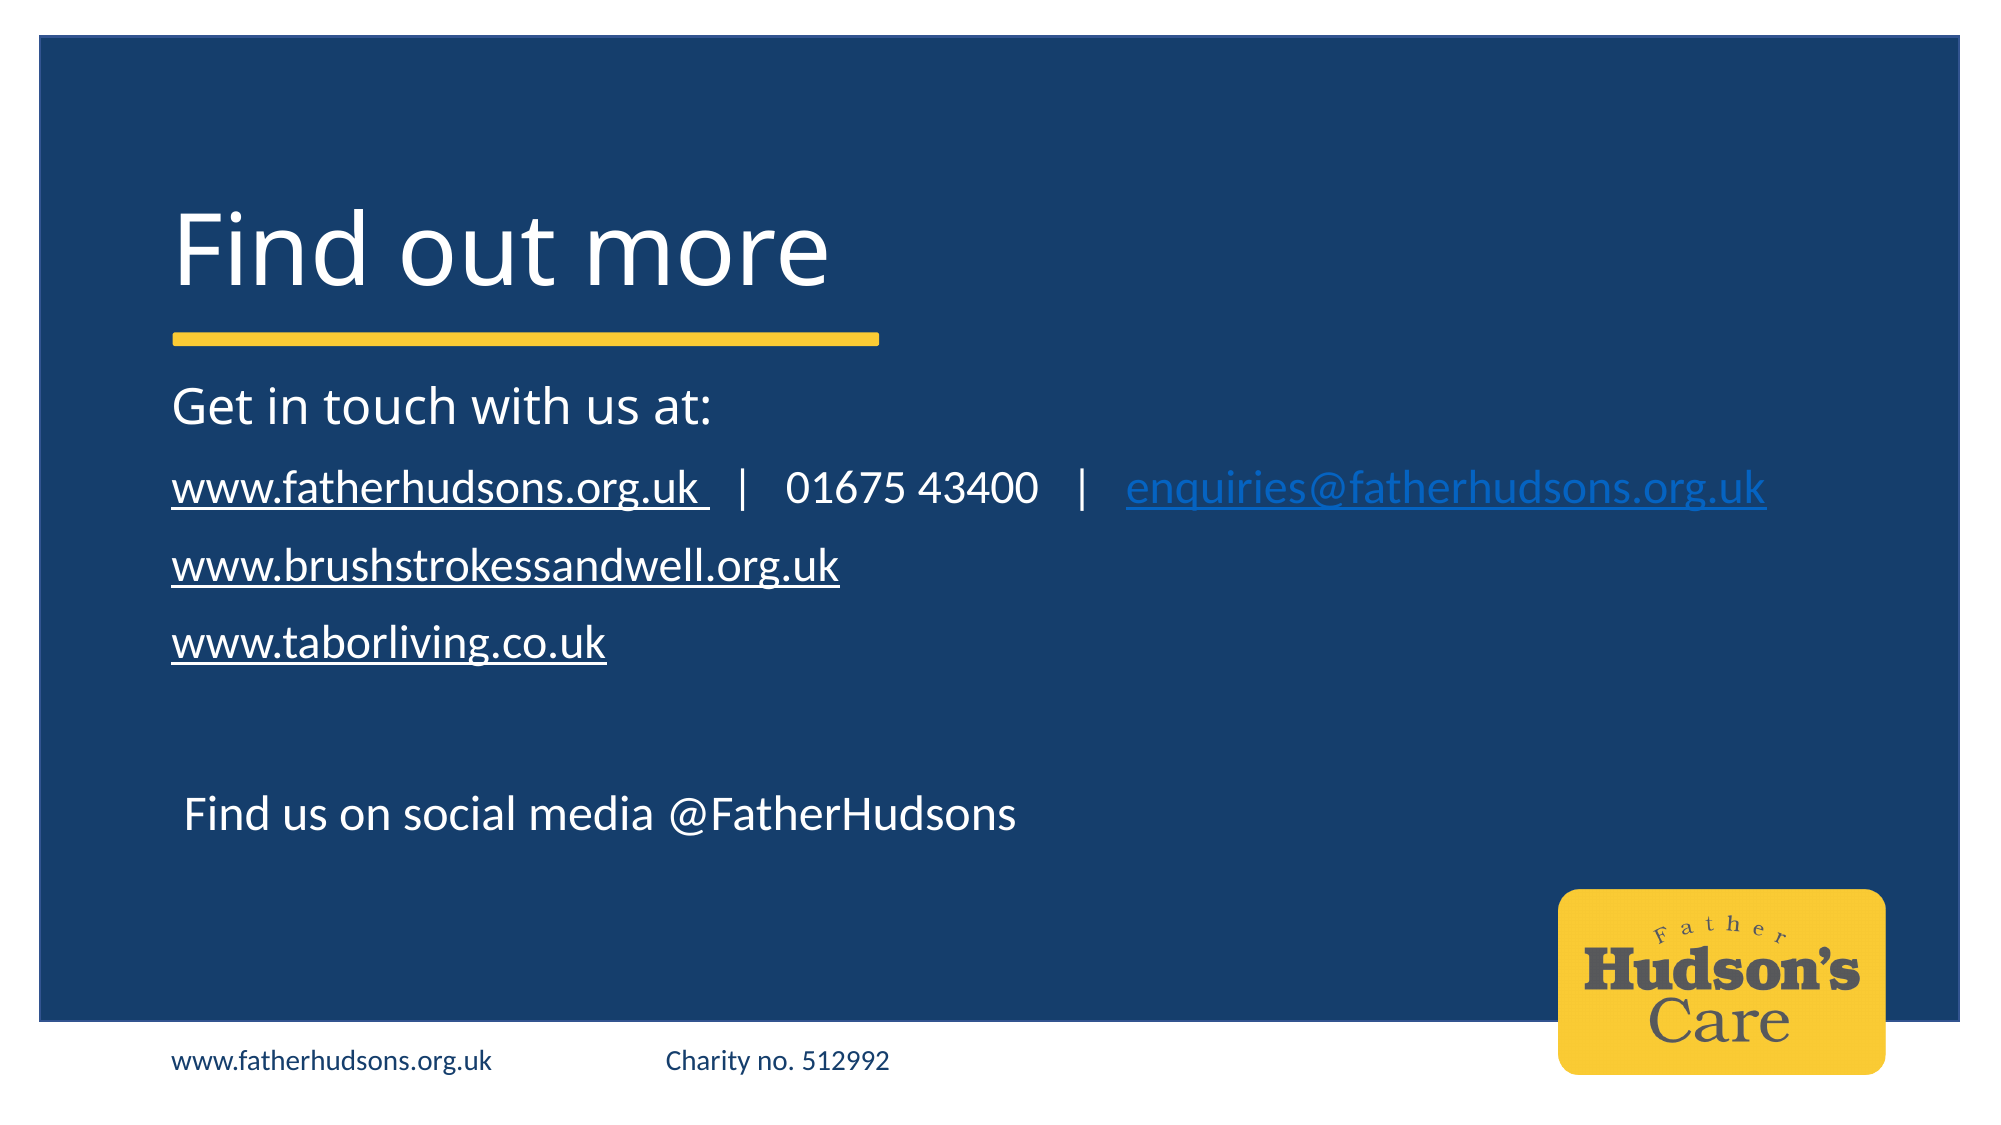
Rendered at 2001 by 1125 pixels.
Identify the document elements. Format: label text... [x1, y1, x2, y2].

text_box Get in touch with us at: [156, 373, 787, 449]
text_box Find us on social media @FatherHudsons [169, 772, 1926, 865]
subtitle www.fatherhudsons.org.uk | 01675 43400 | enquiries@fatherhudsons.org.uk www.brushstrokessandwell.org.uk www.taborliving.co.uk [156, 448, 1913, 677]
text_box www.fatherhudsons.org.uk [156, 1033, 621, 1084]
title Find out more [156, 191, 948, 448]
text_box [172, 332, 880, 347]
text_box Charity no. 512992 [651, 1033, 1116, 1084]
text_box [39, 35, 1960, 1022]
picture [1558, 889, 1886, 1076]
